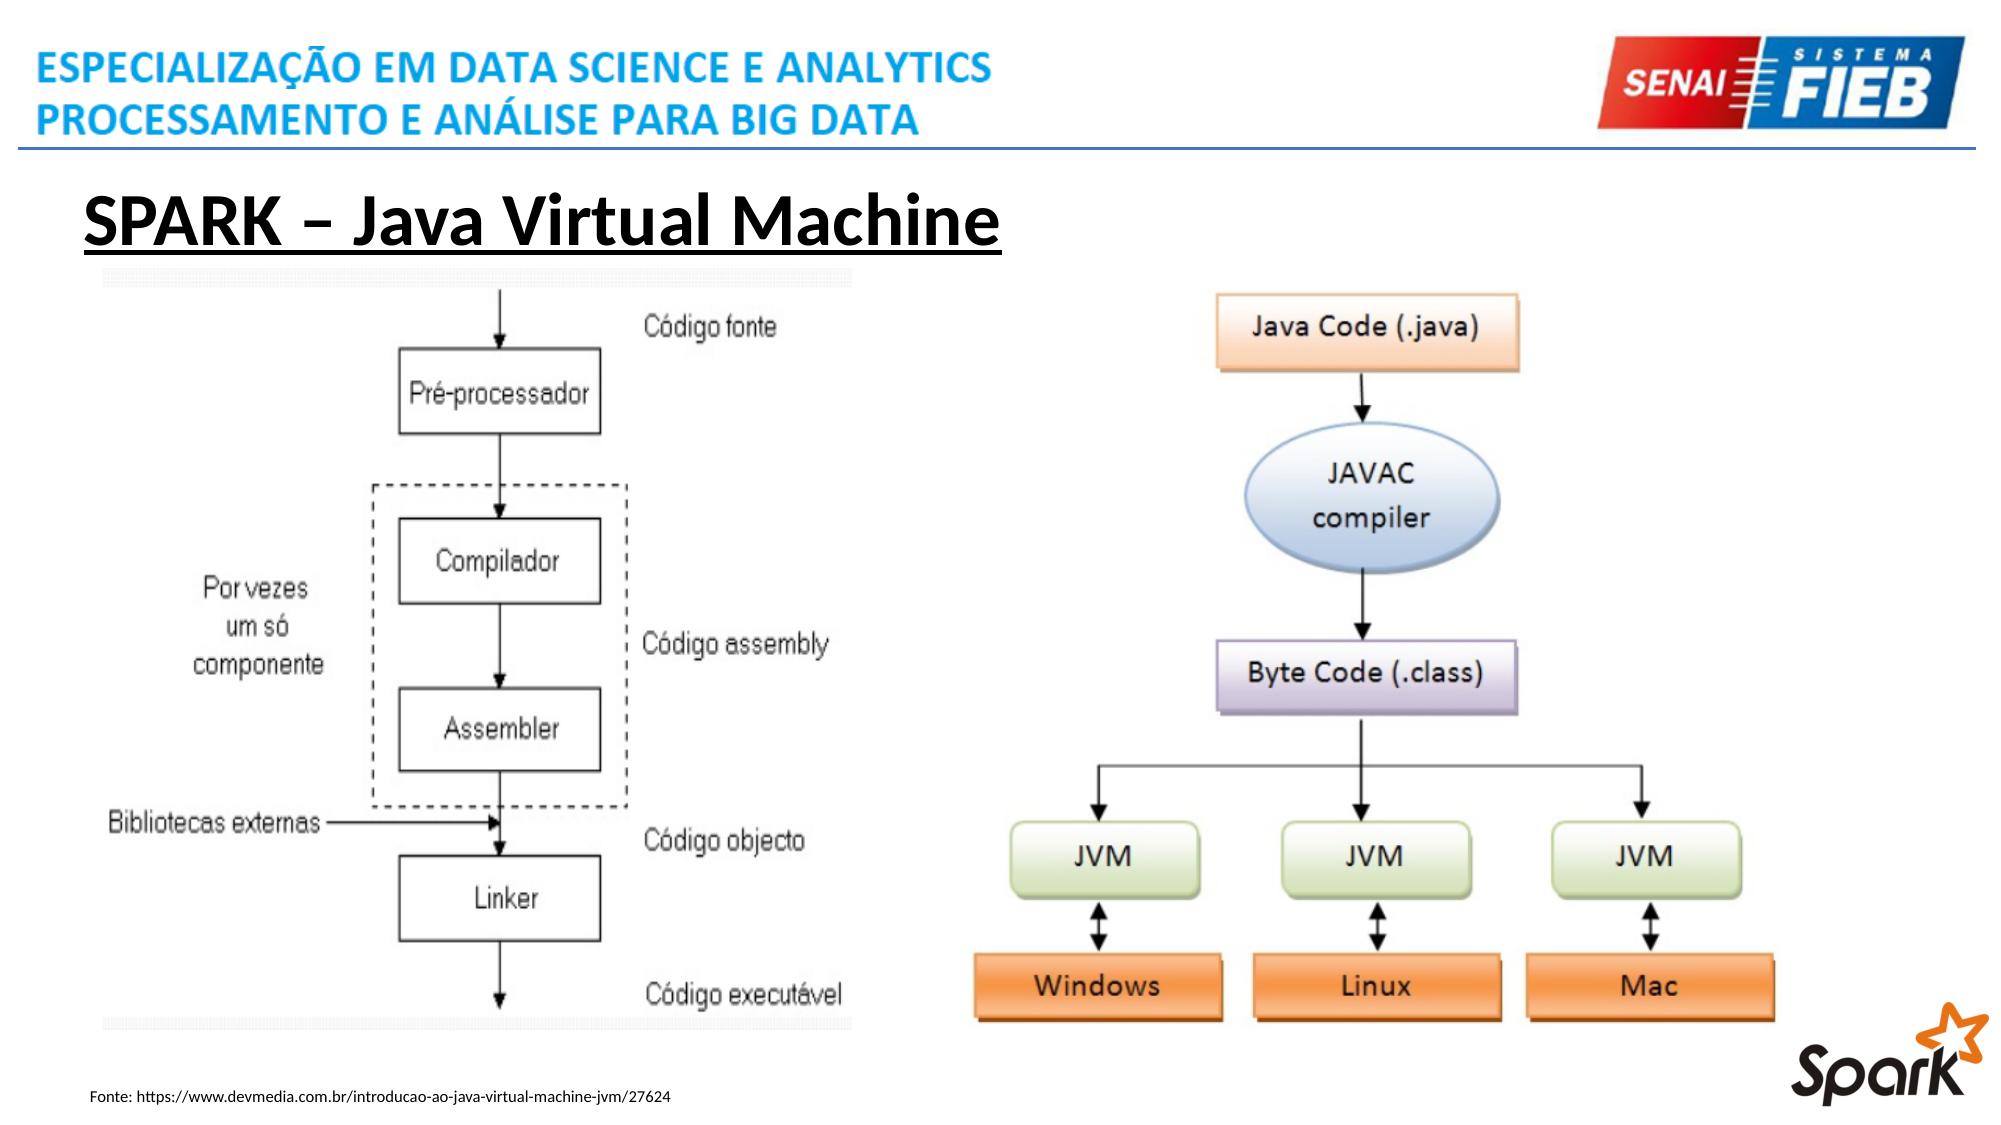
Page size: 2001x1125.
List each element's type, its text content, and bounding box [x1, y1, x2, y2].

text_box Fonte: https://www.devmedia.com.br/introducao-ao-java-virtual-machine-jvm/27624 [74, 1078, 1077, 1113]
text_box SPARK – Java Virtual Machine [68, 162, 1994, 268]
picture [32, 95, 922, 143]
picture [32, 46, 995, 89]
picture [967, 286, 1782, 1030]
picture [1587, 13, 1976, 145]
picture [1786, 1002, 1990, 1107]
picture [102, 268, 852, 1030]
